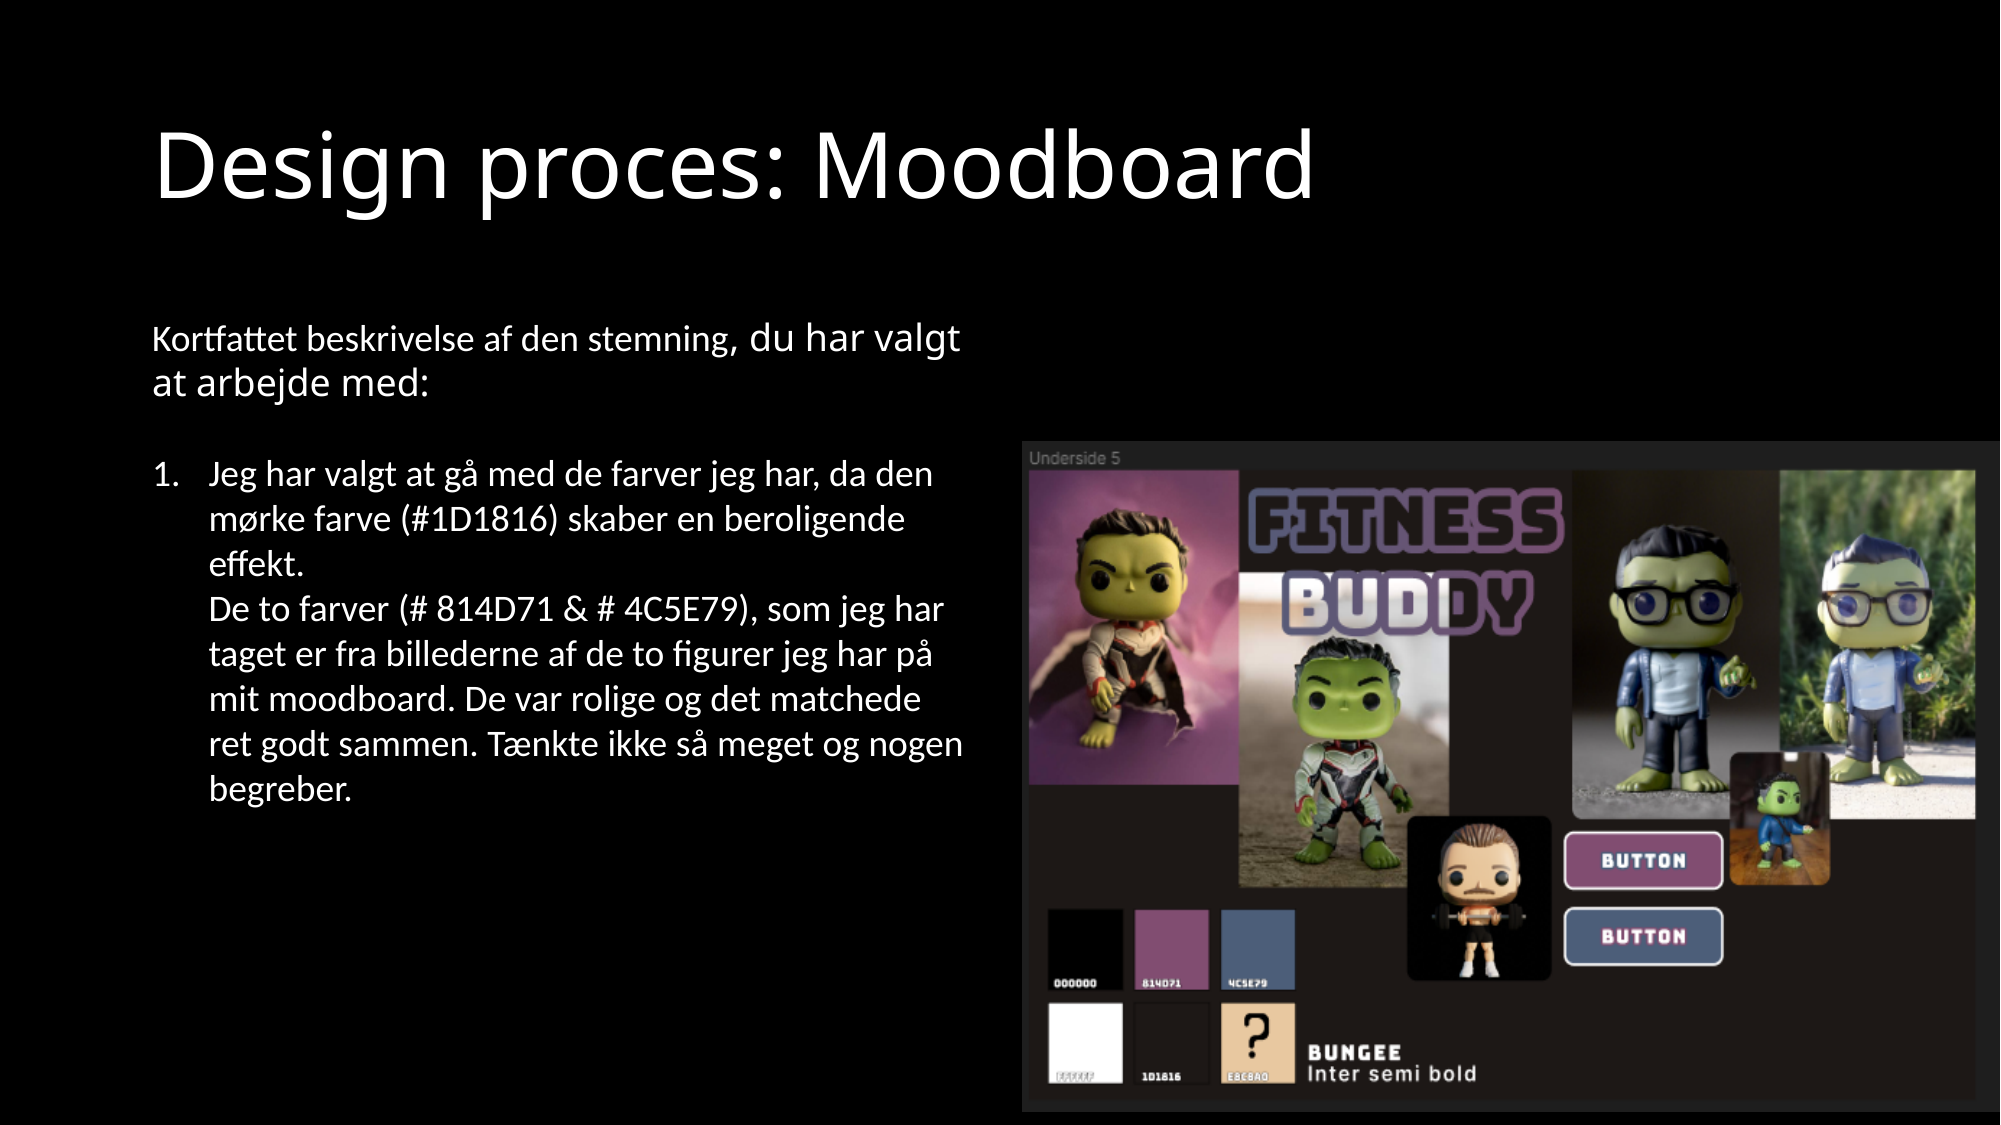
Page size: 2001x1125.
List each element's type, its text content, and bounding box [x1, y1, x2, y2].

title Design proces: Moodboard [137, 59, 1863, 278]
text_box Kortfattet beskrivelse af den stemning, du har valgt at arbejde med: Jeg har valgt at gå med de farver jeg har, da den mørke farve (#1D1816) skaber en beroligende effekt. De to farver (# 814D71 & # 4C5E79), som jeg har taget er fra billederne af de to figurer jeg har på mit moodboard. De var rolige og det matchede ret godt sammen. Tænkte ikke så meget og nogen begreber. [137, 306, 989, 906]
picture [1022, 441, 2000, 1112]
